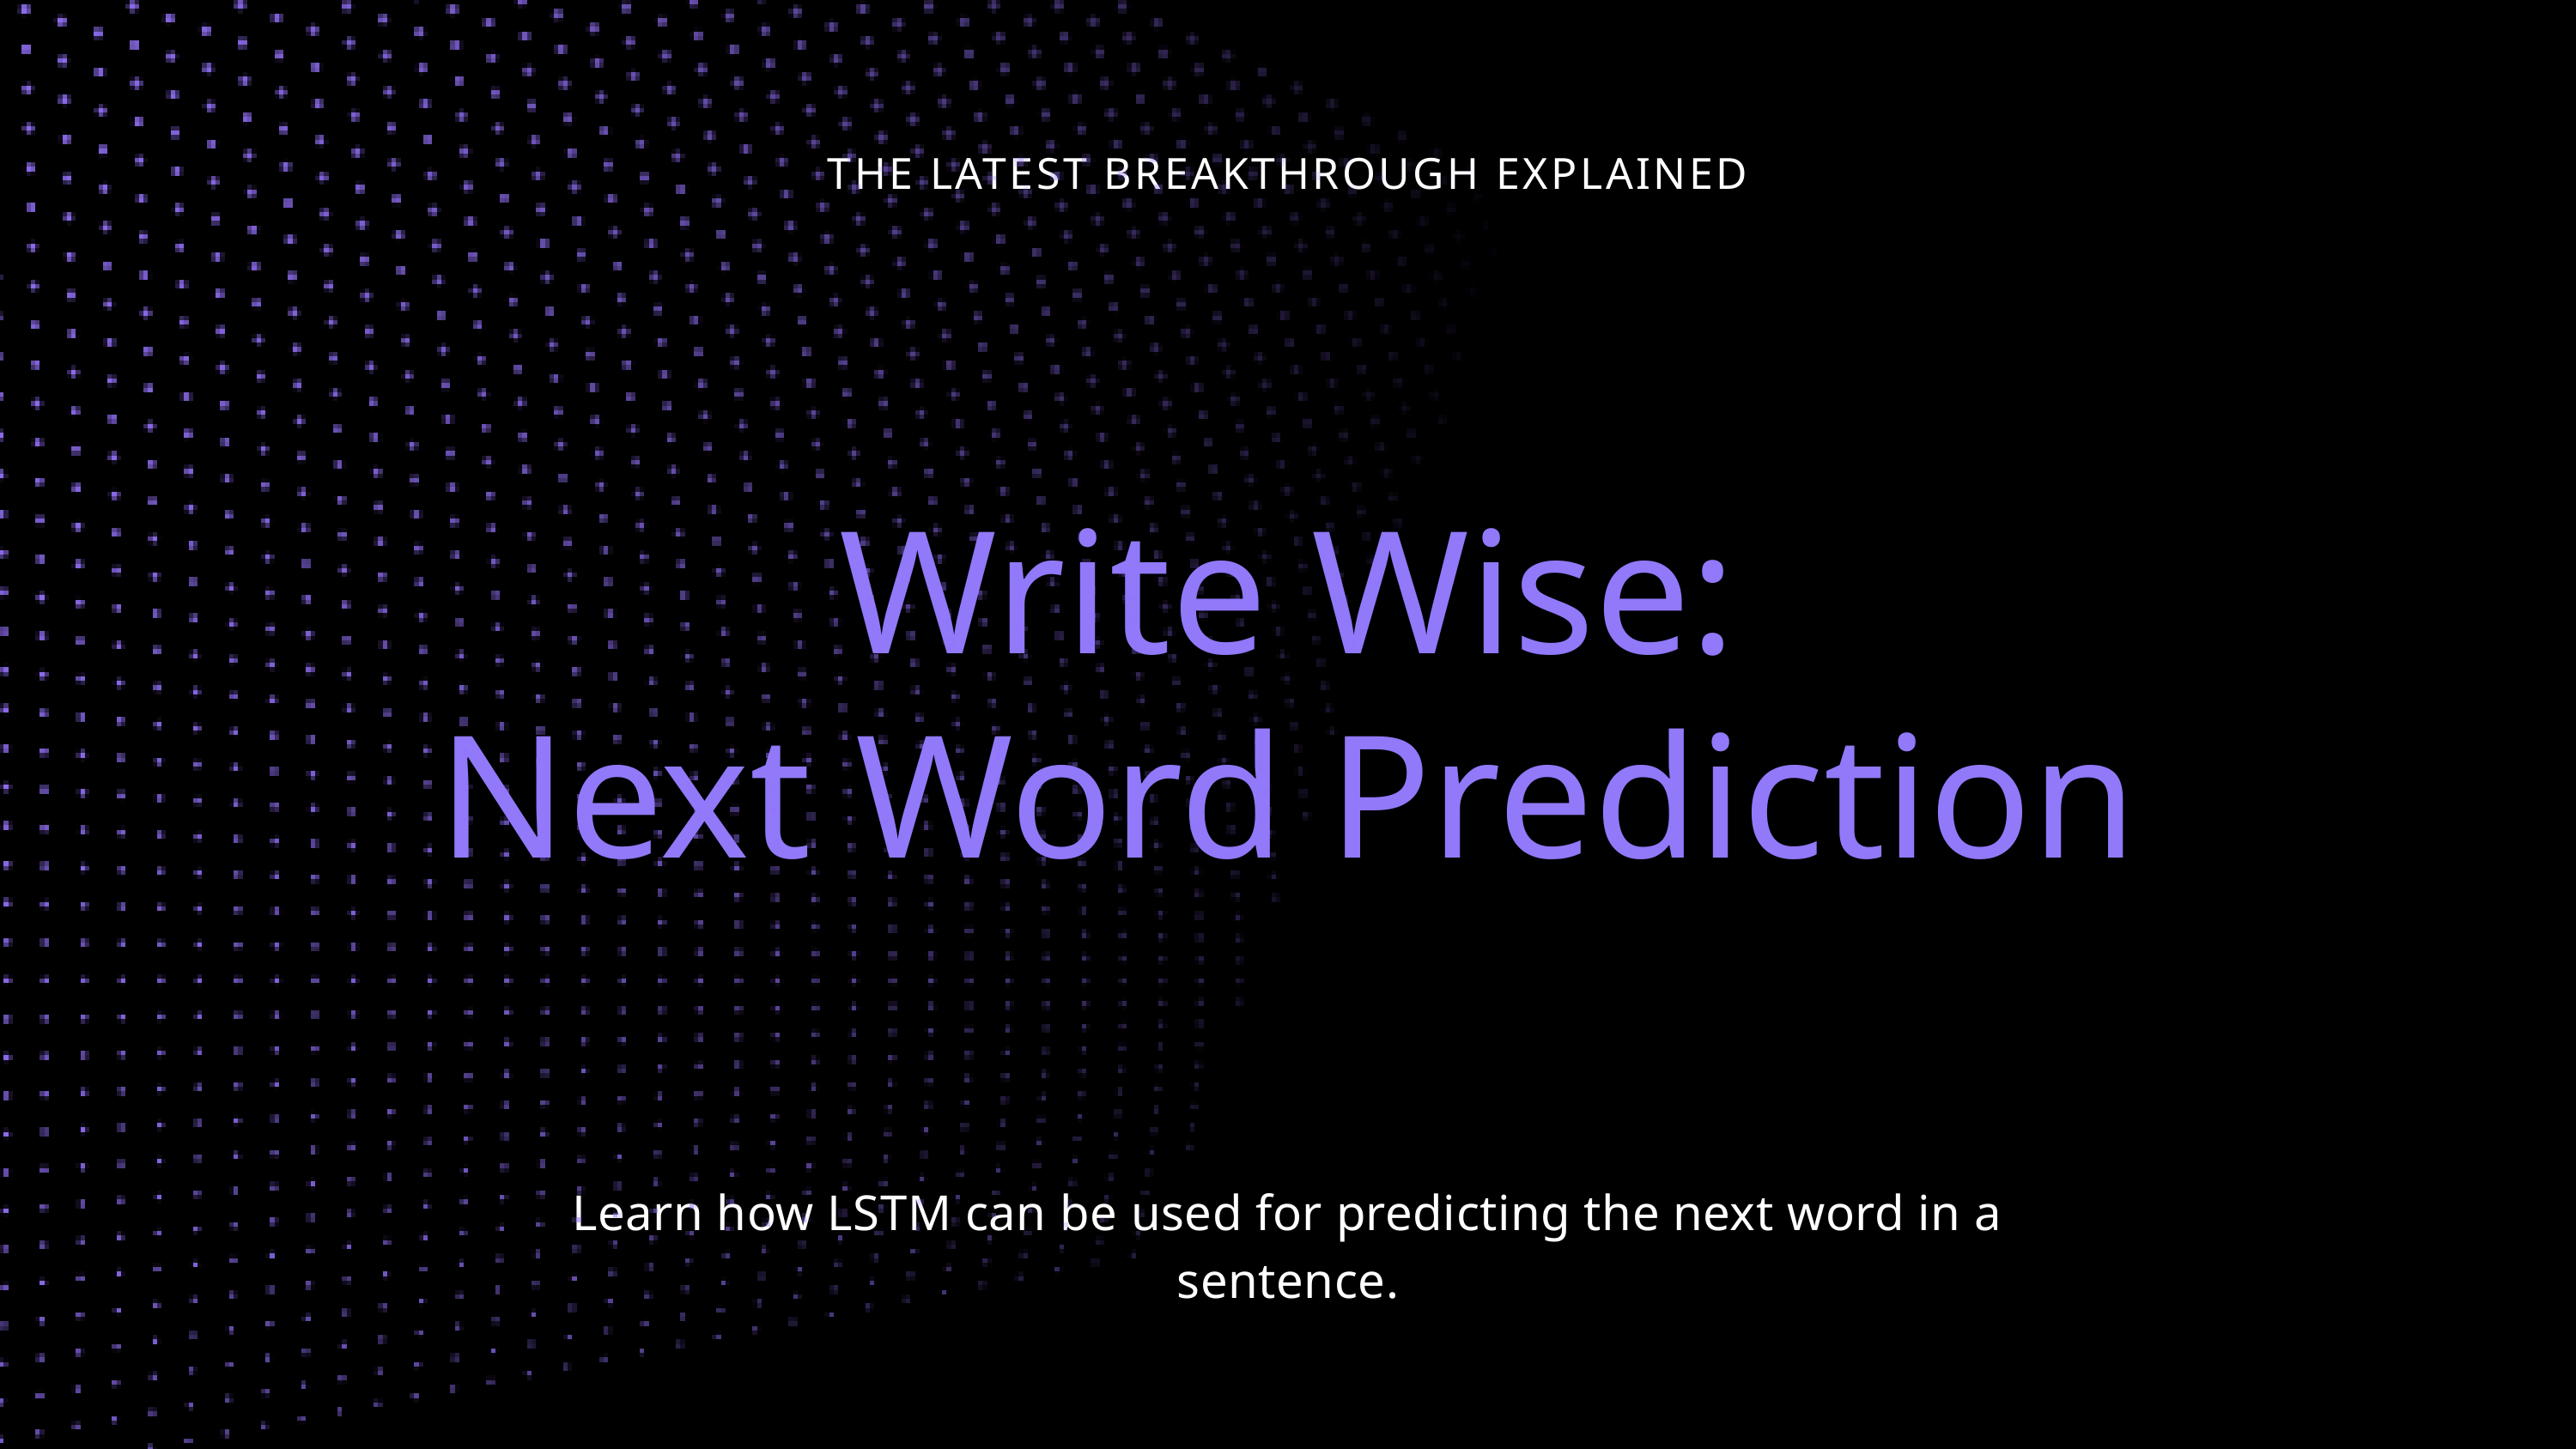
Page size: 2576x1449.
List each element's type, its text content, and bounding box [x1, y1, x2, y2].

text_box THE LATEST BREAKTHROUGH EXPLAINED [1520, 137, 2052, 198]
text_box Learn how LSTM can be used for predicting the next word in a sentence. [1520, 1172, 2052, 1308]
text_box [0, 0, 1520, 1449]
text_box Write Wise: Next Word Prediction [1520, 483, 2192, 892]
